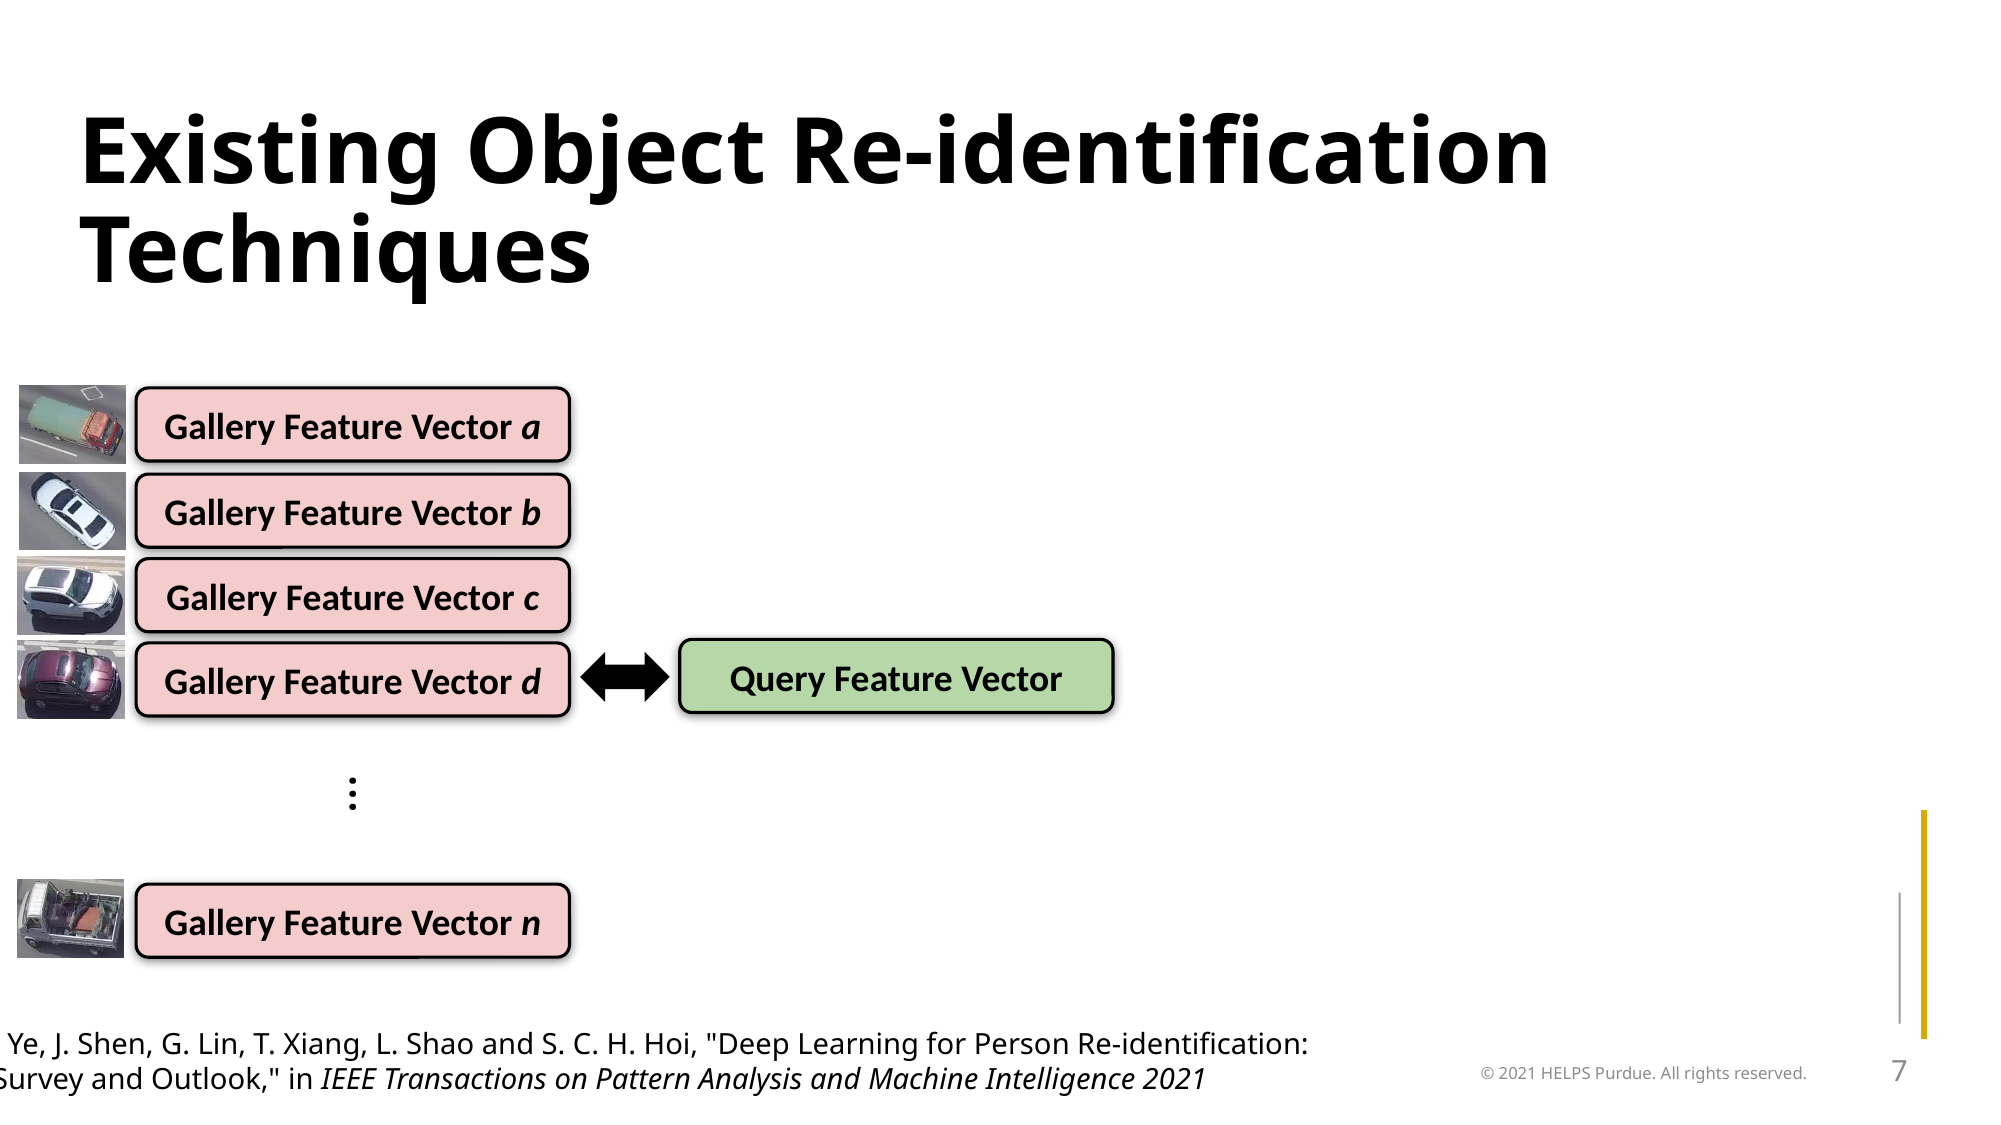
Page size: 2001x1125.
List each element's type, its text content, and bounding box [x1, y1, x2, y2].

text_box [580, 651, 670, 703]
text_box Query Feature Vector [679, 639, 1114, 713]
picture [17, 879, 124, 958]
text_box … [325, 716, 417, 873]
picture [19, 472, 126, 551]
picture [17, 640, 125, 719]
slide_number 7 [1832, 1042, 1923, 1103]
footer © 2021 HELPS Purdue. All rights reserved. [1333, 1042, 1823, 1103]
picture [17, 556, 125, 635]
text_box Gallery Feature Vector d [136, 642, 570, 717]
title Existing Object Re-identification Techniques [63, 96, 1833, 310]
picture [19, 385, 126, 464]
text_box Gallery Feature Vector a [136, 387, 570, 462]
text_box M. Ye, J. Shen, G. Lin, T. Xiang, L. Shao and S. C. H. Hoi, "Deep Learning for Person Re-identification: A Survey and Outlook," in IEEE Transactions on Pattern Analysis and Machine Intelligence 2021 [0, 1017, 1333, 1103]
text_box Gallery Feature Vector c [136, 558, 570, 632]
text_box Gallery Feature Vector b [136, 474, 570, 548]
text_box Gallery Feature Vector n [136, 884, 570, 958]
